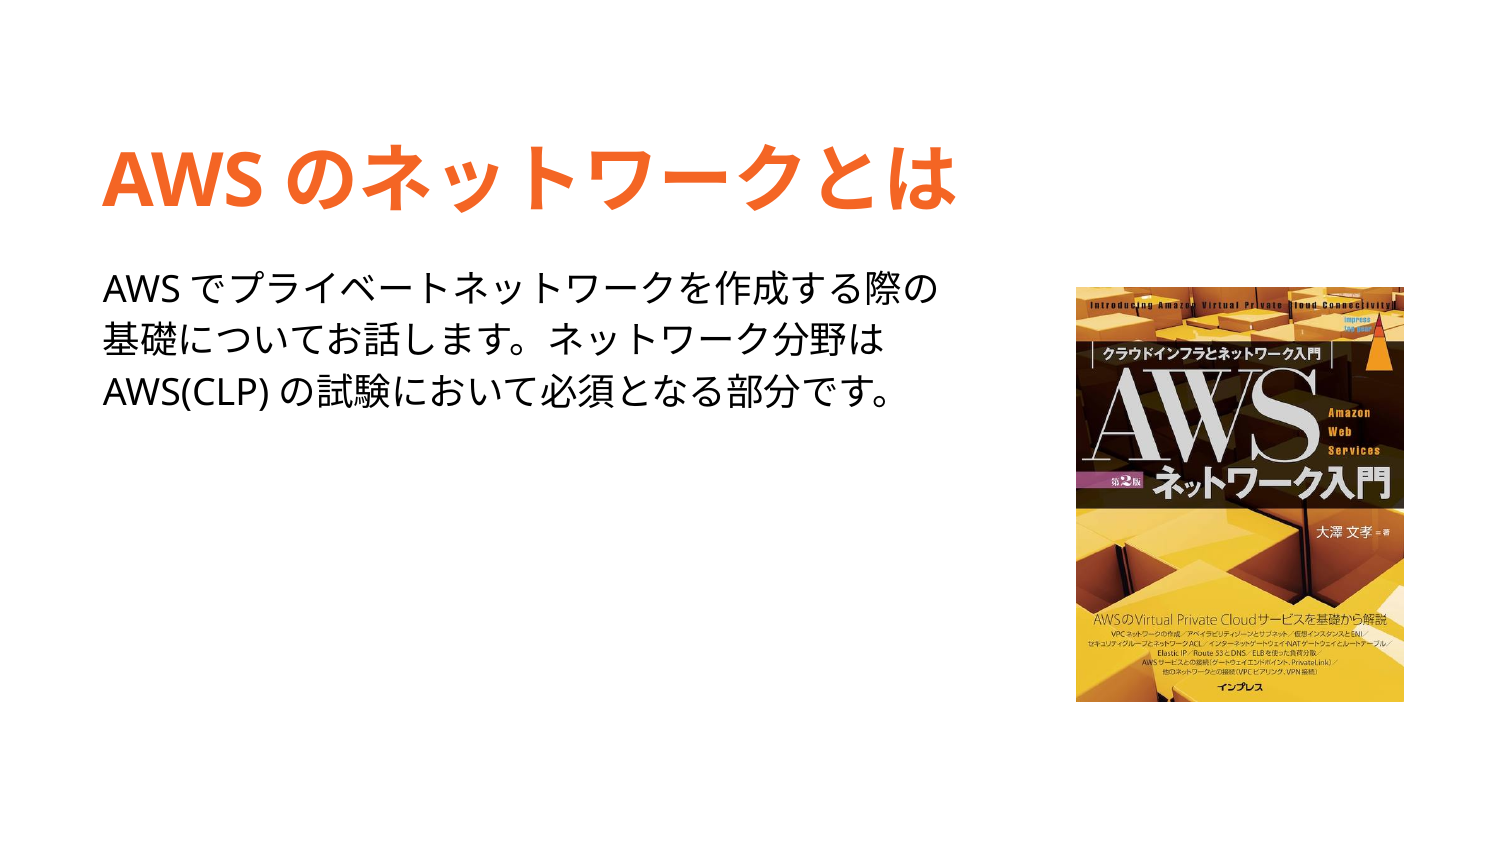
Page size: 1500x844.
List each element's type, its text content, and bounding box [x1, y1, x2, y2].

title AWSのネットワークとは [87, 116, 1077, 243]
picture [1076, 286, 1404, 702]
title AWSでプライベートネットワークを作成する際の基礎についてお話します。ネットワーク分野はAWS(CLP)の試験において必須となる部分です。 [87, 242, 960, 746]
